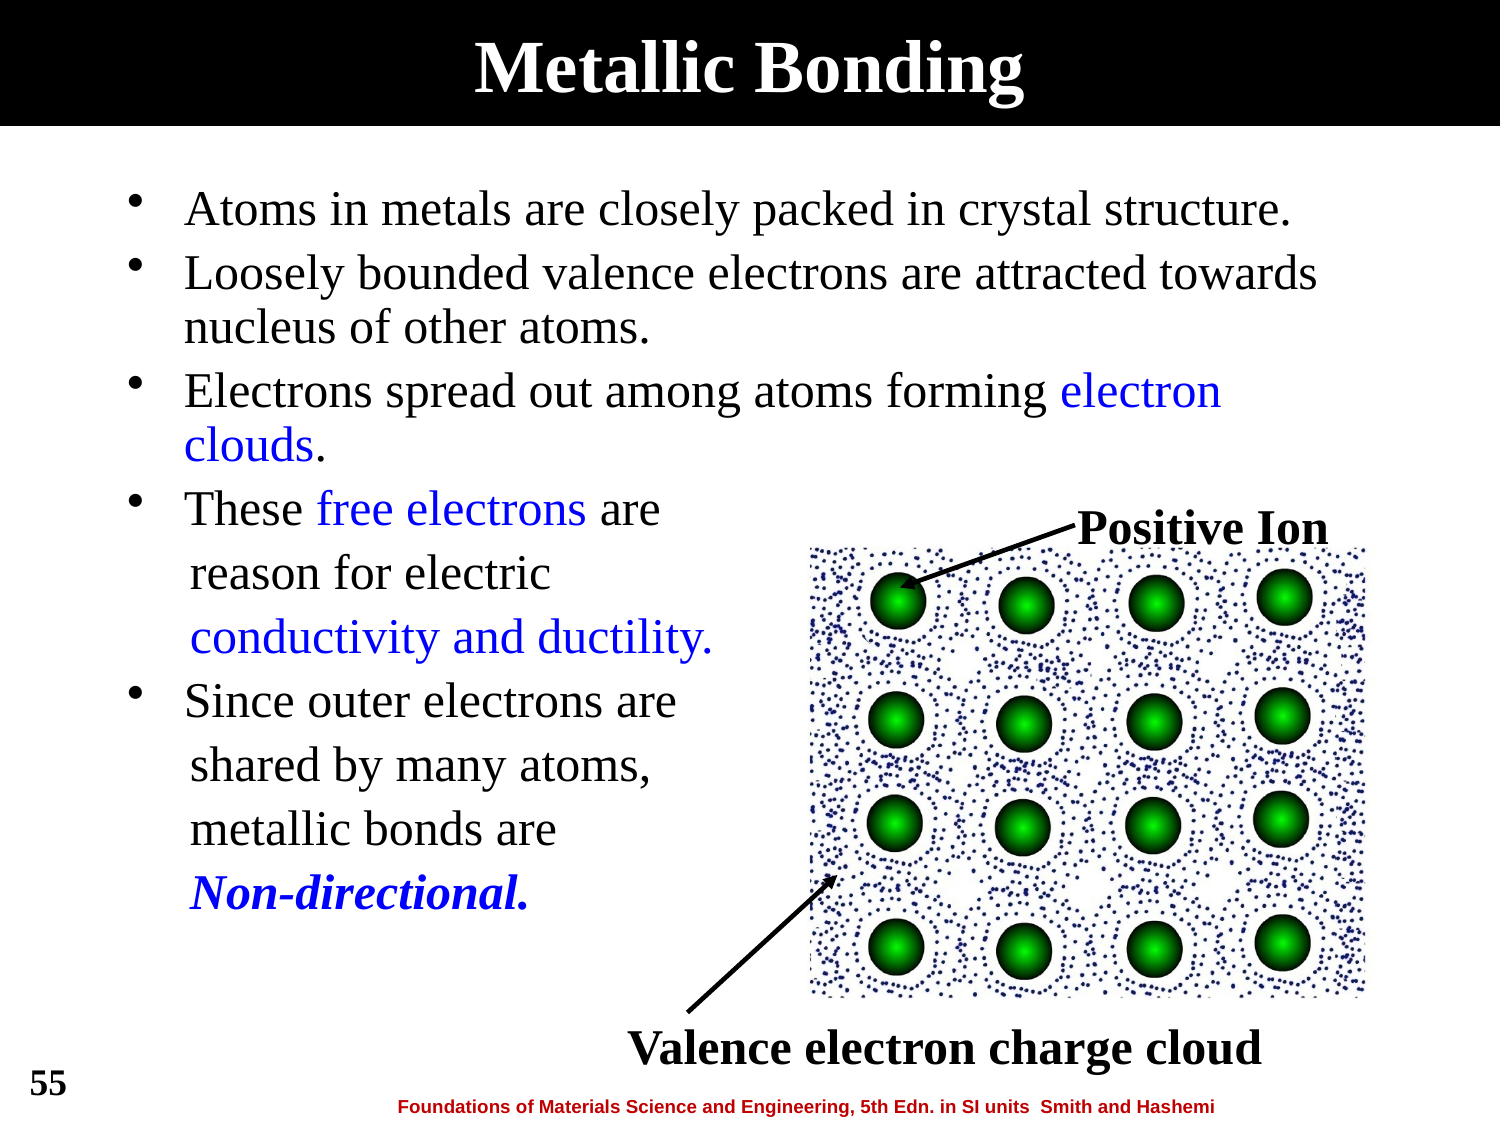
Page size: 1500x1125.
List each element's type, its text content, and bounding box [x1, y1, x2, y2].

slide_number 55 [0, 1049, 83, 1125]
list Atoms in metals are closely packed in crystal structure. Loosely bounded valence electrons are attracted towards nucleus of other atoms. Electrons spread out among atoms forming electron clouds. These free electrons are reason for electric conductivity and ductility. Since outer electrons are shared by many atoms, metallic bonds are Non-directional. [112, 174, 1388, 1000]
title Metallic Bonding [0, 0, 1500, 126]
text_box Positive Ion [1062, 487, 1372, 523]
text_box Valence electron charge cloud [612, 1006, 1278, 1082]
picture [774, 524, 1376, 999]
